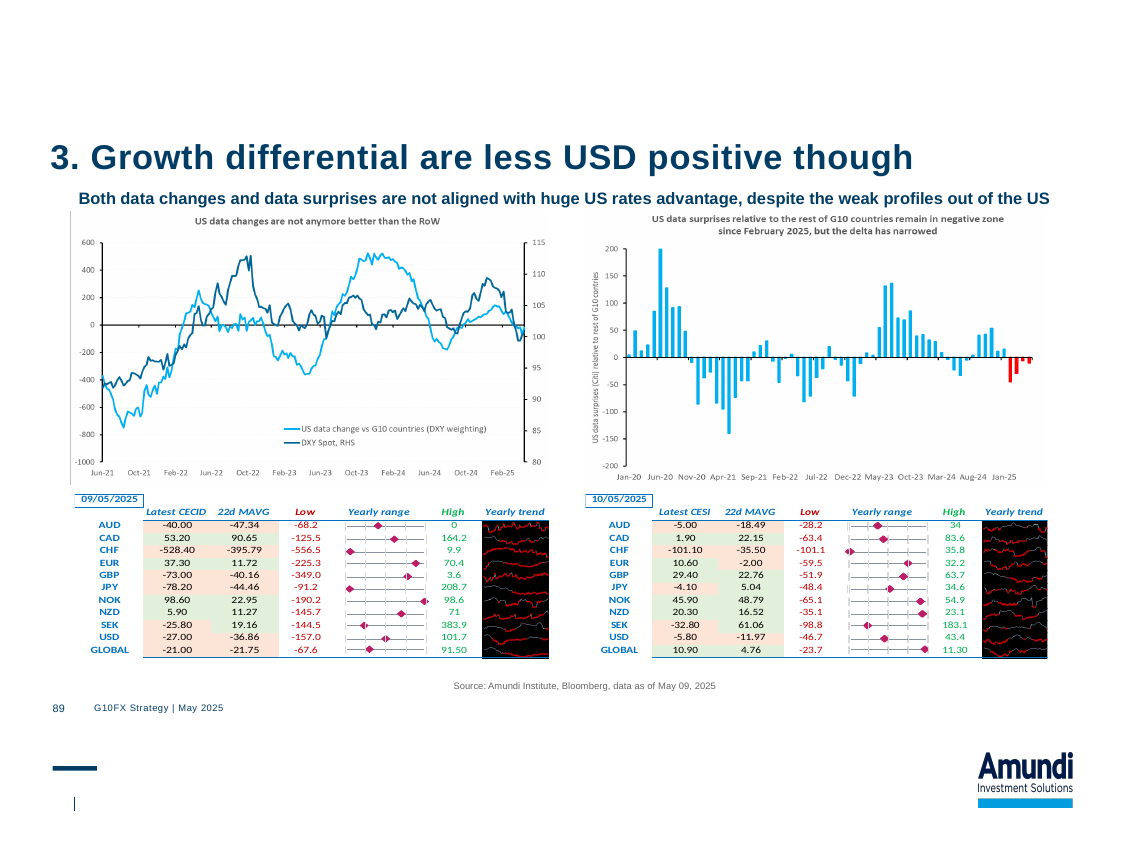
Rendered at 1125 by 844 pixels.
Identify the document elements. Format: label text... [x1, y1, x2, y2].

picture [585, 211, 1046, 486]
footer G10FX Strategy | May 2025 [93, 701, 575, 719]
title 3. Growth differential are less USD positive though [50, 140, 1034, 181]
slide_number 89 [52, 701, 75, 719]
picture [585, 494, 1049, 671]
picture [74, 494, 550, 671]
text_box Both data changes and data surprises are not aligned with huge US rates advantage, despite the weak profiles out of the US [63, 180, 1068, 215]
picture [978, 752, 1073, 798]
picture [70, 211, 550, 486]
text_box Source: Amundi Institute, Bloomberg, data as of May 09, 2025 [453, 679, 787, 701]
